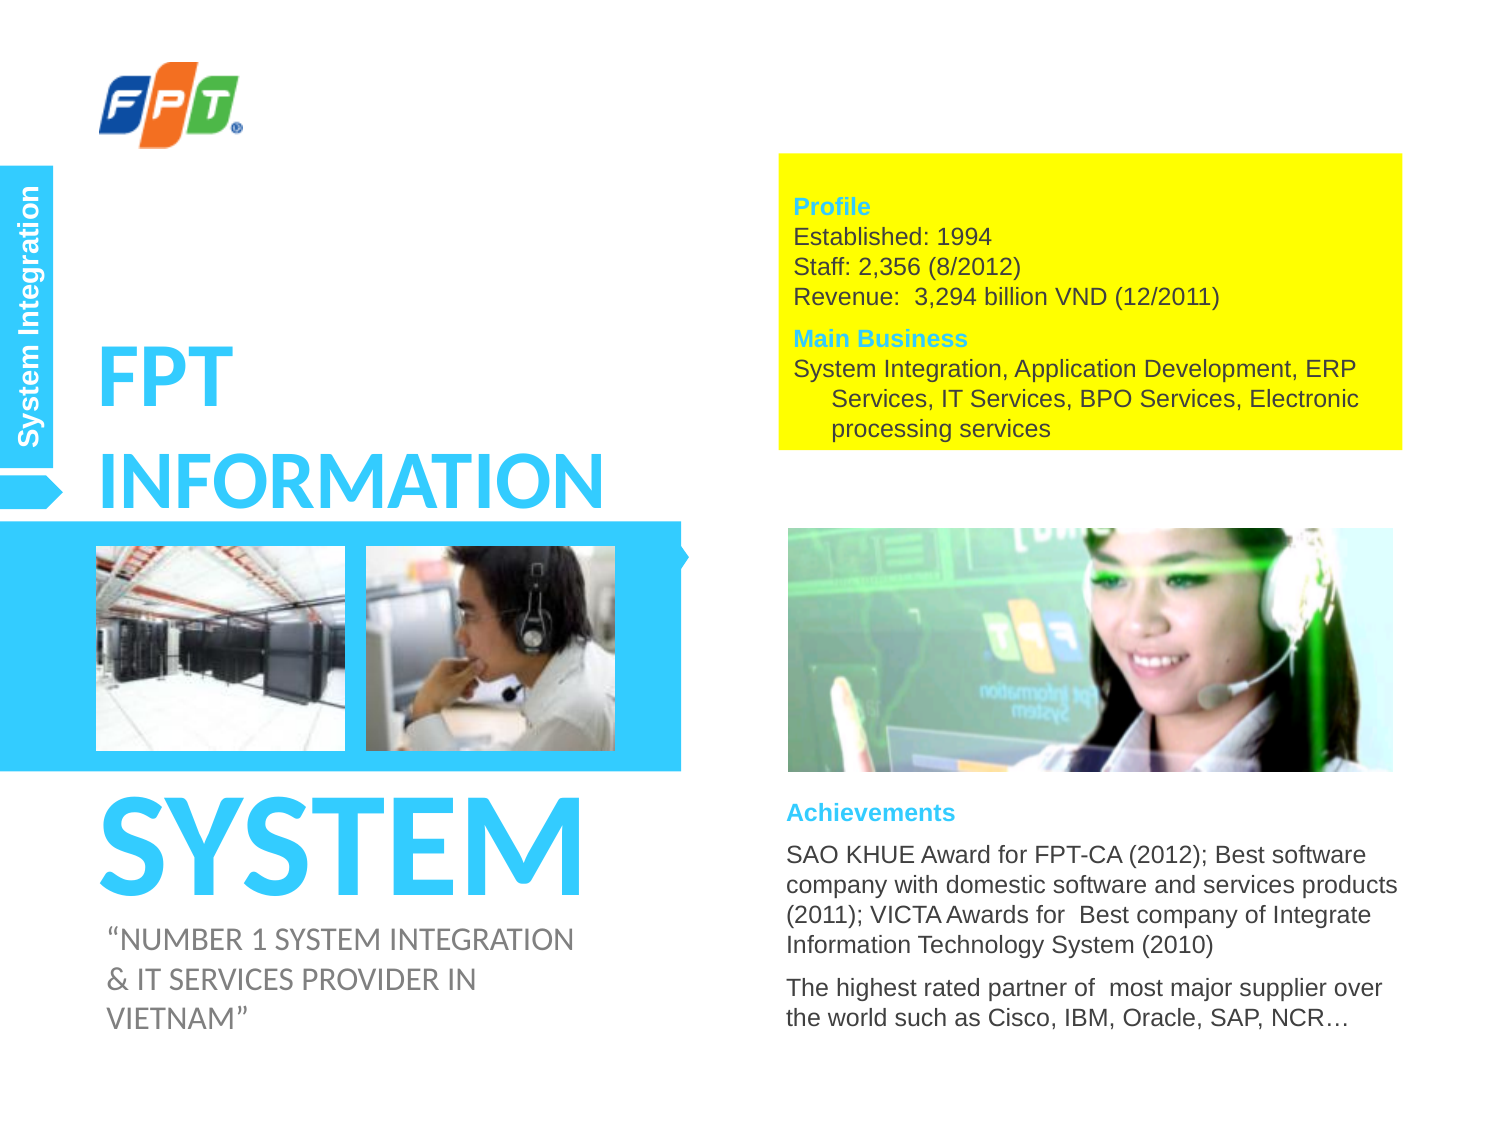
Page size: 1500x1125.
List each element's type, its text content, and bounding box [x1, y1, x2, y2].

picture [99, 62, 243, 149]
text_box Profile Established: 1994 Staff: 2,356 (8/2012) Revenue: 3,294 billion VND (12/2011) Main Business System Integration, Application Development, ERP Services, IT Services, BPO Services, Electronic processing services [778, 153, 1403, 451]
text_box Achievements SAO KHUE Award for FPT-CA (2012); Best software company with domestic software and services products (2011); VICTA Awards for Best company of Integrate Information Technology System (2010) The highest rated partner of most major supplier over the world such as Cisco, IBM, Oracle, SAP, NCR… [771, 789, 1419, 1039]
picture [787, 527, 1394, 772]
text_box “NUMBER 1 SYSTEM INTEGRATION & IT SERVICES PROVIDER IN VIETNAM” [71, 909, 605, 1044]
text_box System Integration [0, 164, 55, 470]
text_box [0, 473, 65, 512]
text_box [0, 521, 690, 772]
text_box FPT INFORMATION SYSTEM [81, 219, 759, 1021]
